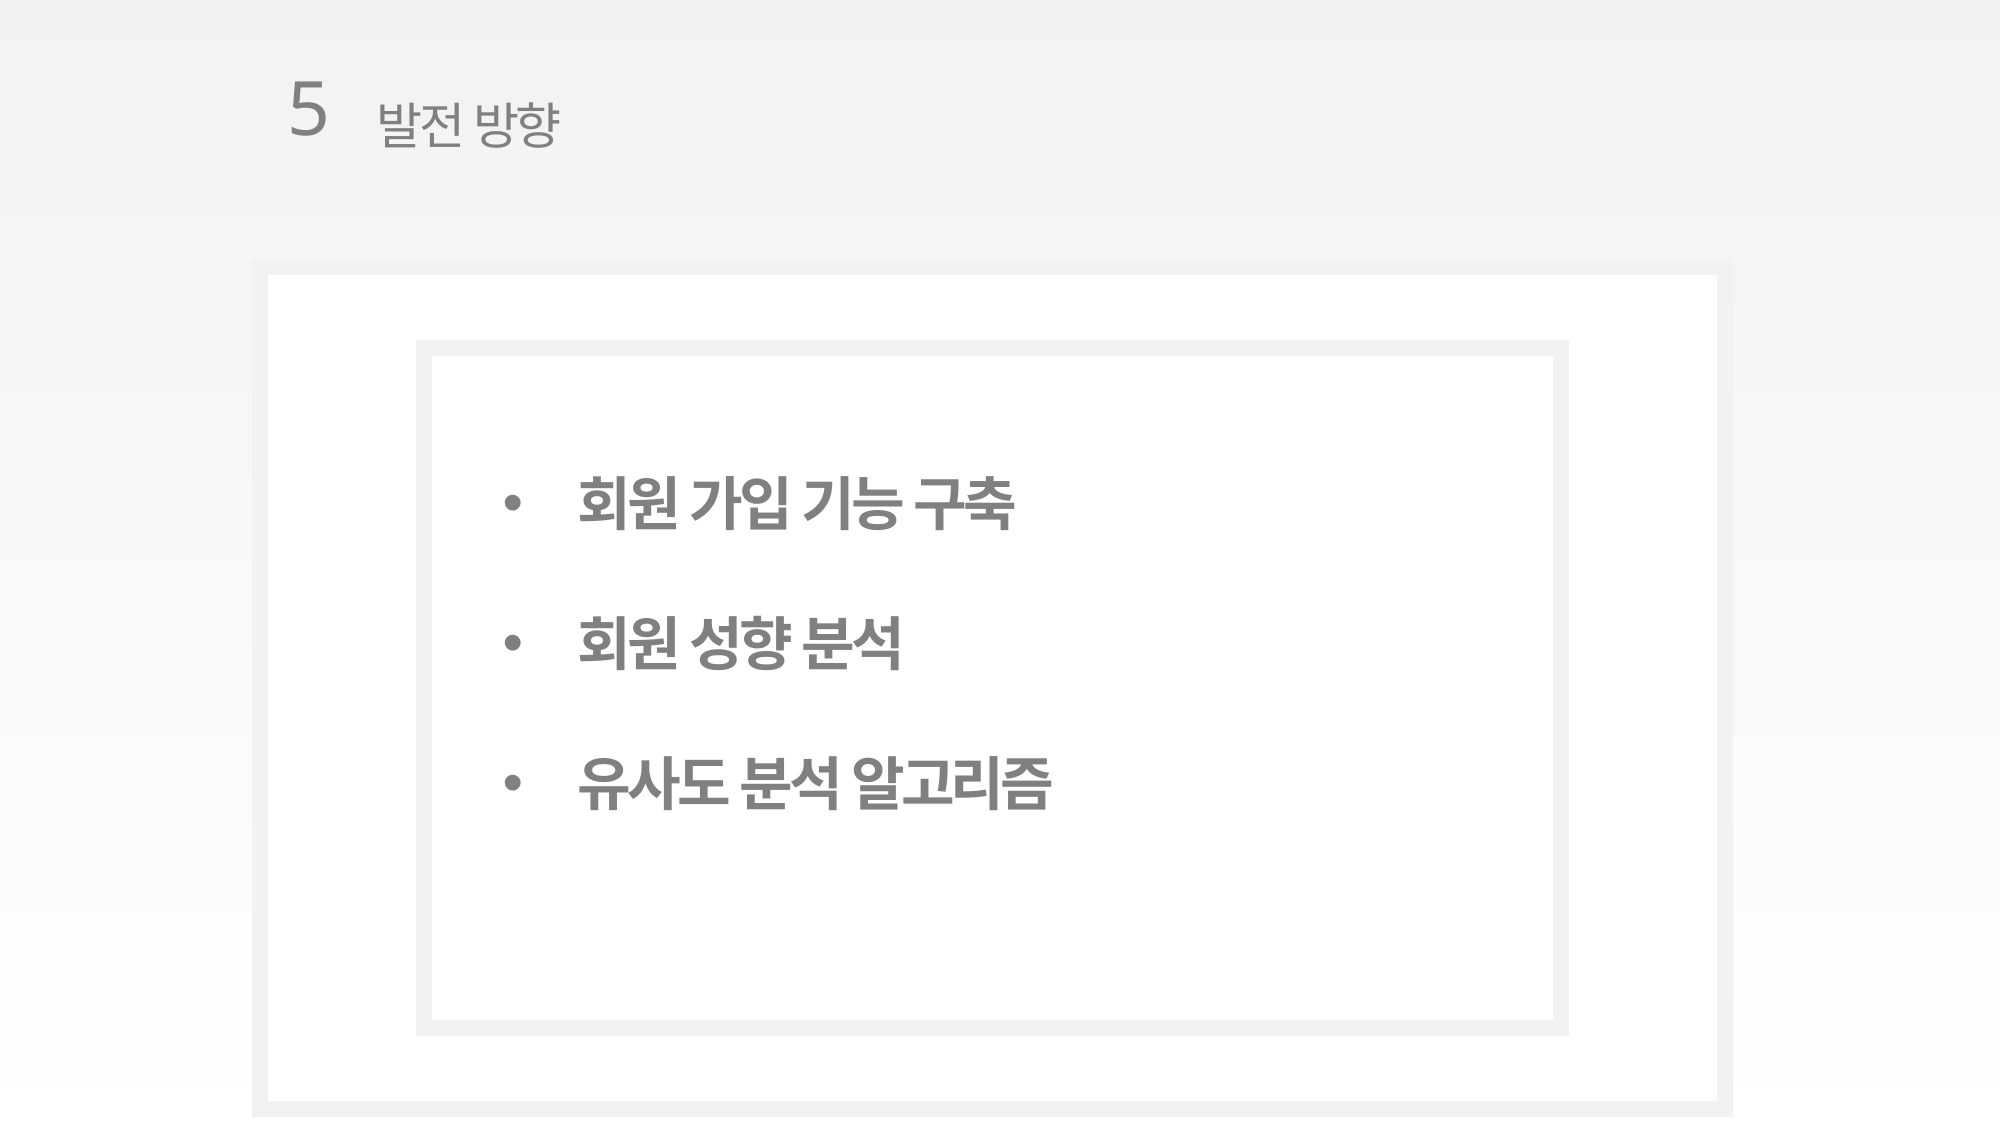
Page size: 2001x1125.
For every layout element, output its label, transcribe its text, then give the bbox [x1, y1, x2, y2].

text_box [259, 266, 1726, 1110]
text_box [423, 347, 1562, 1029]
text_box 5 [245, 51, 348, 160]
text_box 회원 가입 기능 구축 회원 성향 분석 유사도 분석 알고리즘 [485, 458, 1500, 826]
text_box 발전 방향 [358, 56, 980, 164]
